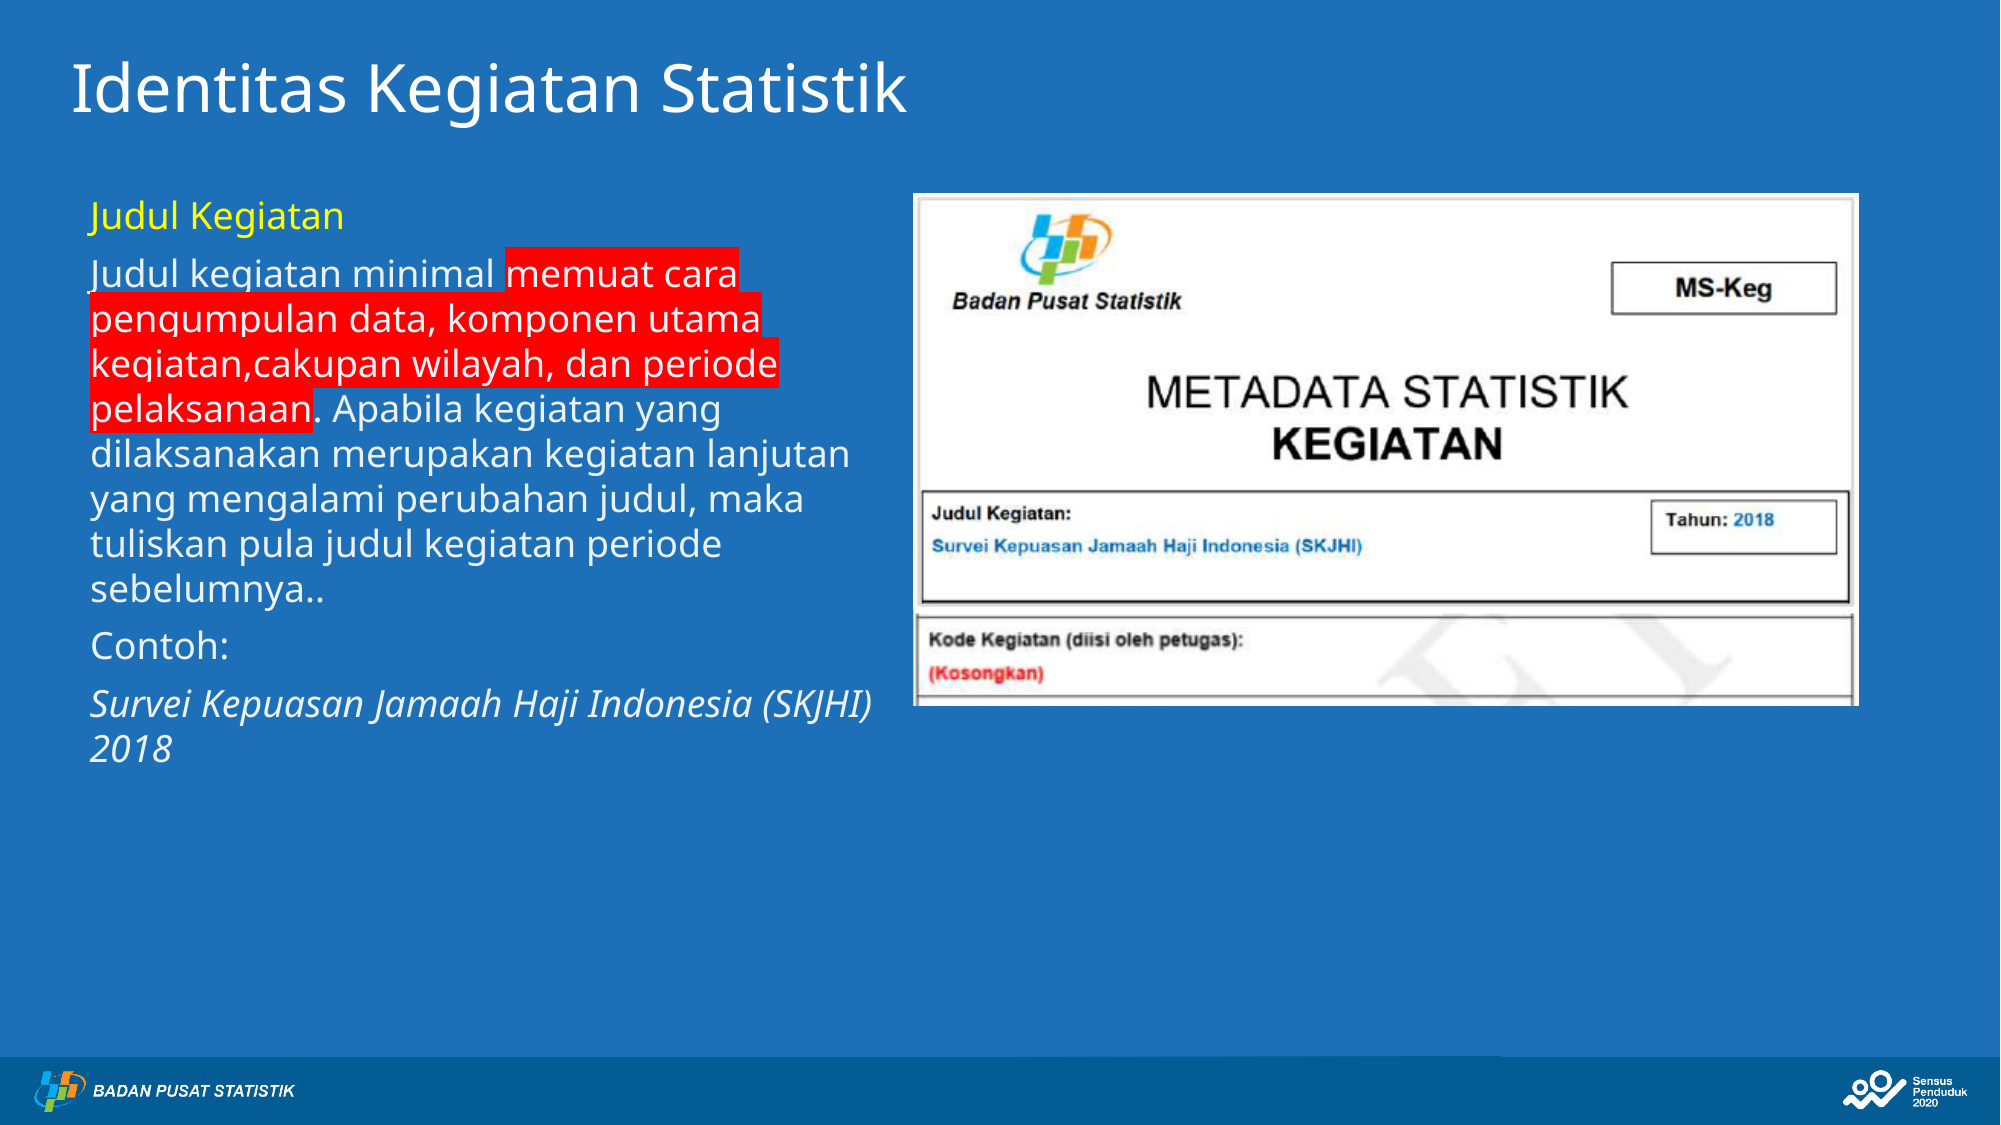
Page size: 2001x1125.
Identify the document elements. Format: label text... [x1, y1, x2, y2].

picture [913, 193, 1859, 706]
picture [32, 1071, 301, 1112]
text_box Identitas Kegiatan Statistik [56, 38, 1281, 193]
text_box Judul Kegiatan Judul kegiatan minimal memuat cara pengumpulan data, komponen utama kegiatan,cakupan wilayah, dan periode pelaksanaan. Apabila kegiatan yang dilaksanakan merupakan kegiatan lanjutan yang mengalami perubahan judul, maka tuliskan pula judul kegiatan periode sebelumnya.. Contoh: Survei Kepuasan Jamaah Haji Indonesia (SKJHI) 2018 [56, 184, 914, 777]
